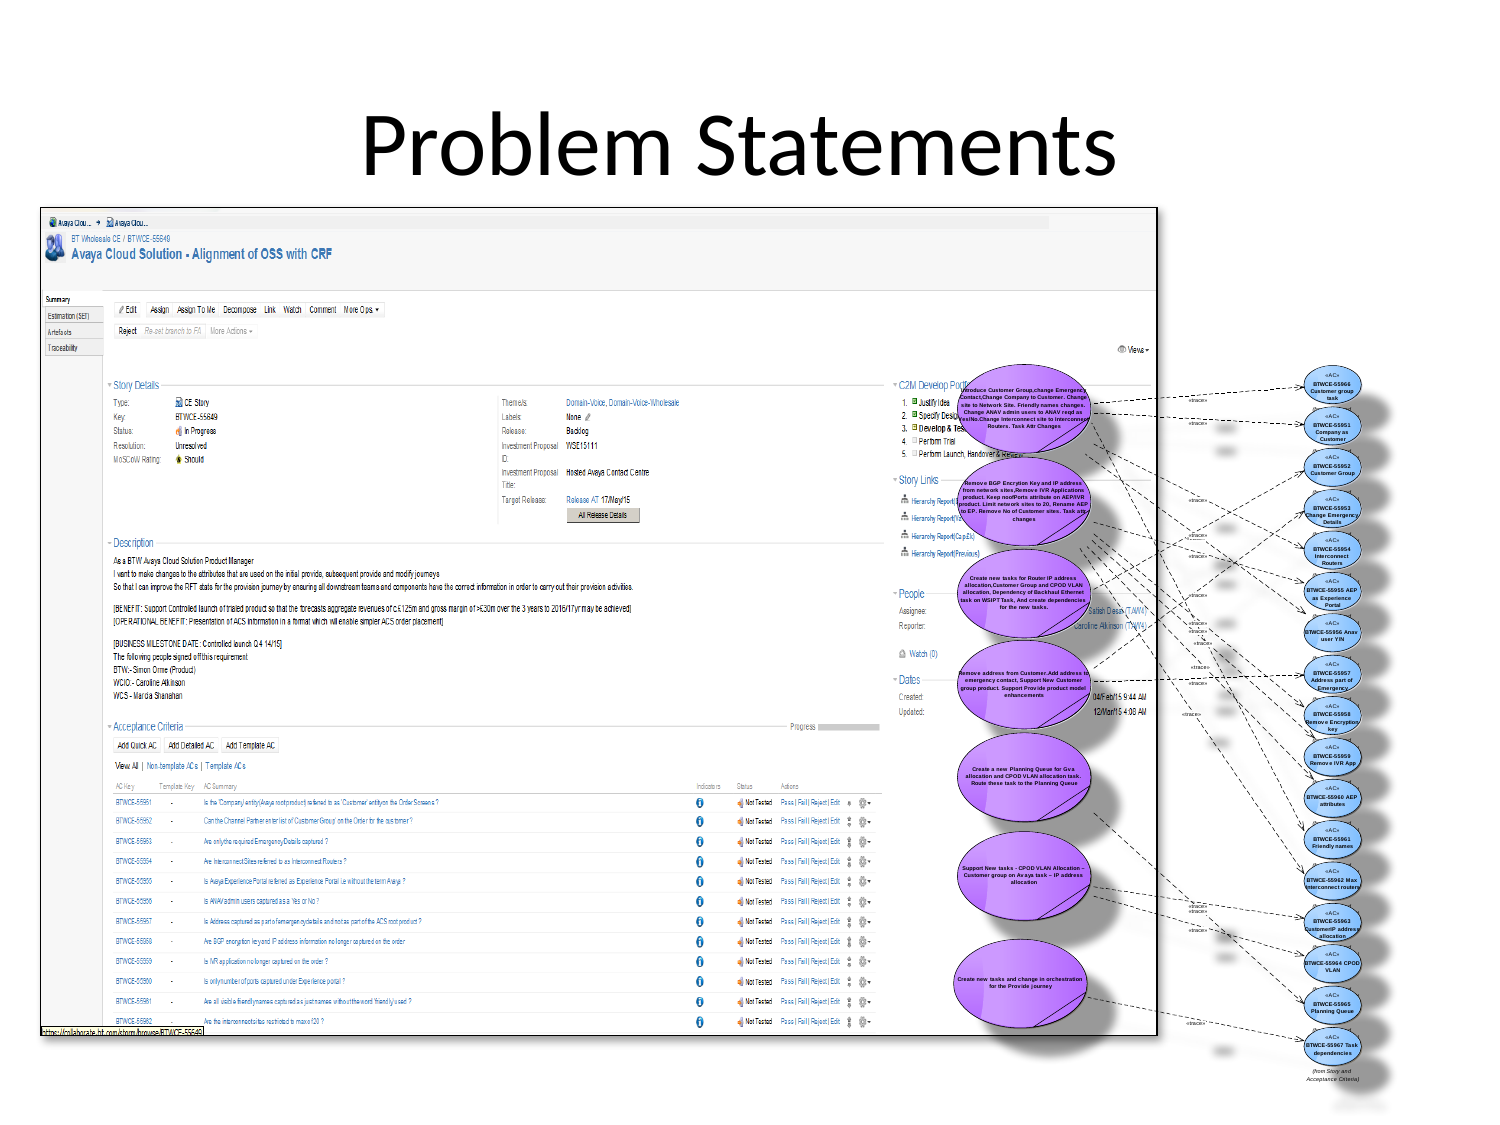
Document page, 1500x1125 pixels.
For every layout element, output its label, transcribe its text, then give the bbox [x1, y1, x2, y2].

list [950, 361, 1391, 1105]
picture [40, 207, 1157, 1036]
title Problem Statements [75, 45, 1425, 233]
